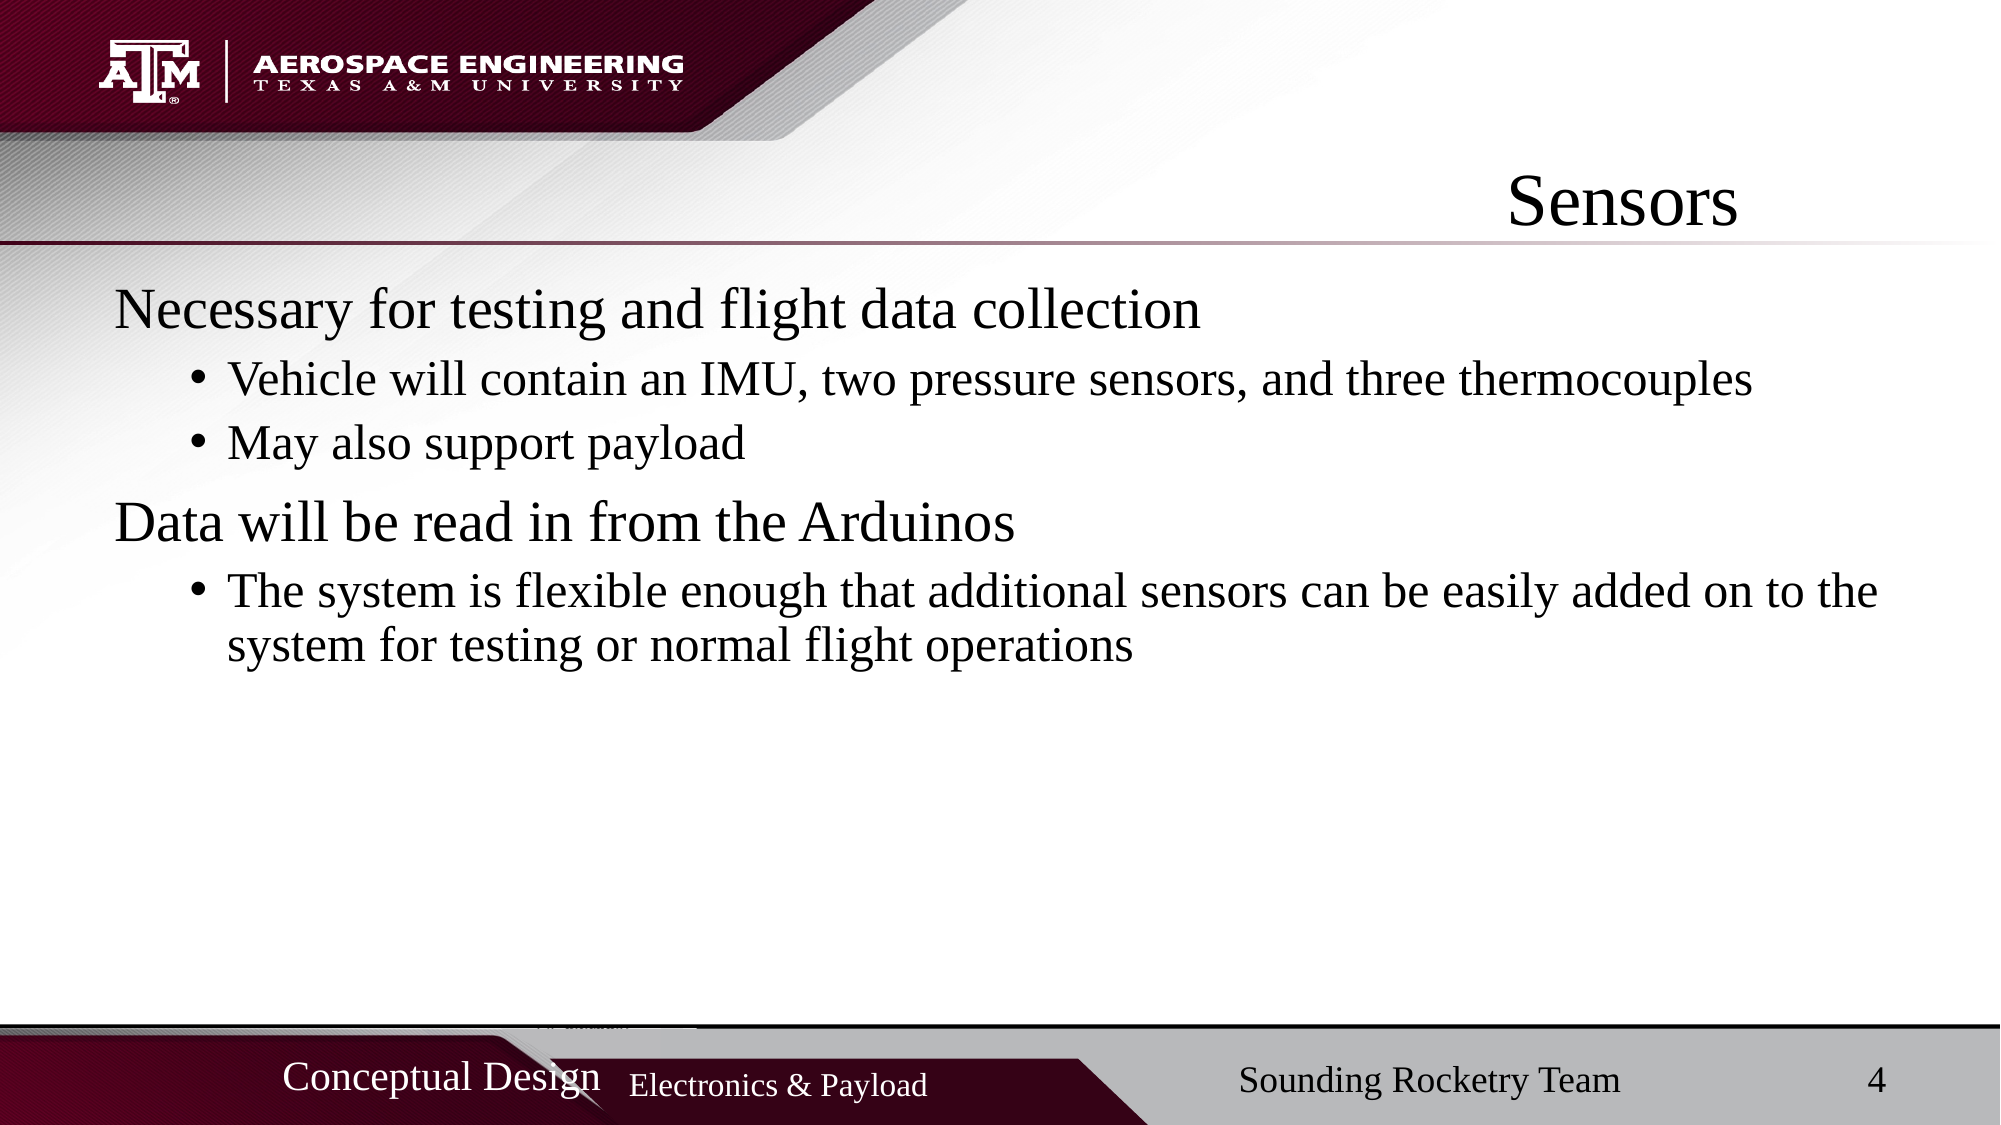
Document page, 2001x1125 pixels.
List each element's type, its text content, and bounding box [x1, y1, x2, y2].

picture [0, 1028, 618, 1125]
list Conceptual Design [267, 1047, 638, 1111]
list Electronics & Payload [613, 1060, 1102, 1124]
picture [0, 0, 2001, 1125]
slide_number 4 [1756, 1043, 1902, 1111]
footer Sounding Rocketry Team [1113, 1047, 1747, 1108]
title Sensors [0, 135, 1756, 267]
list Necessary for testing and flight data collection Vehicle will contain an IMU, two pressure sensors, and three thermocouples May also support payload Data will be read in from the Arduinos The system is flexible enough that additional sensors can be easily added on to the system for testing or normal flight operations [99, 271, 1900, 1005]
